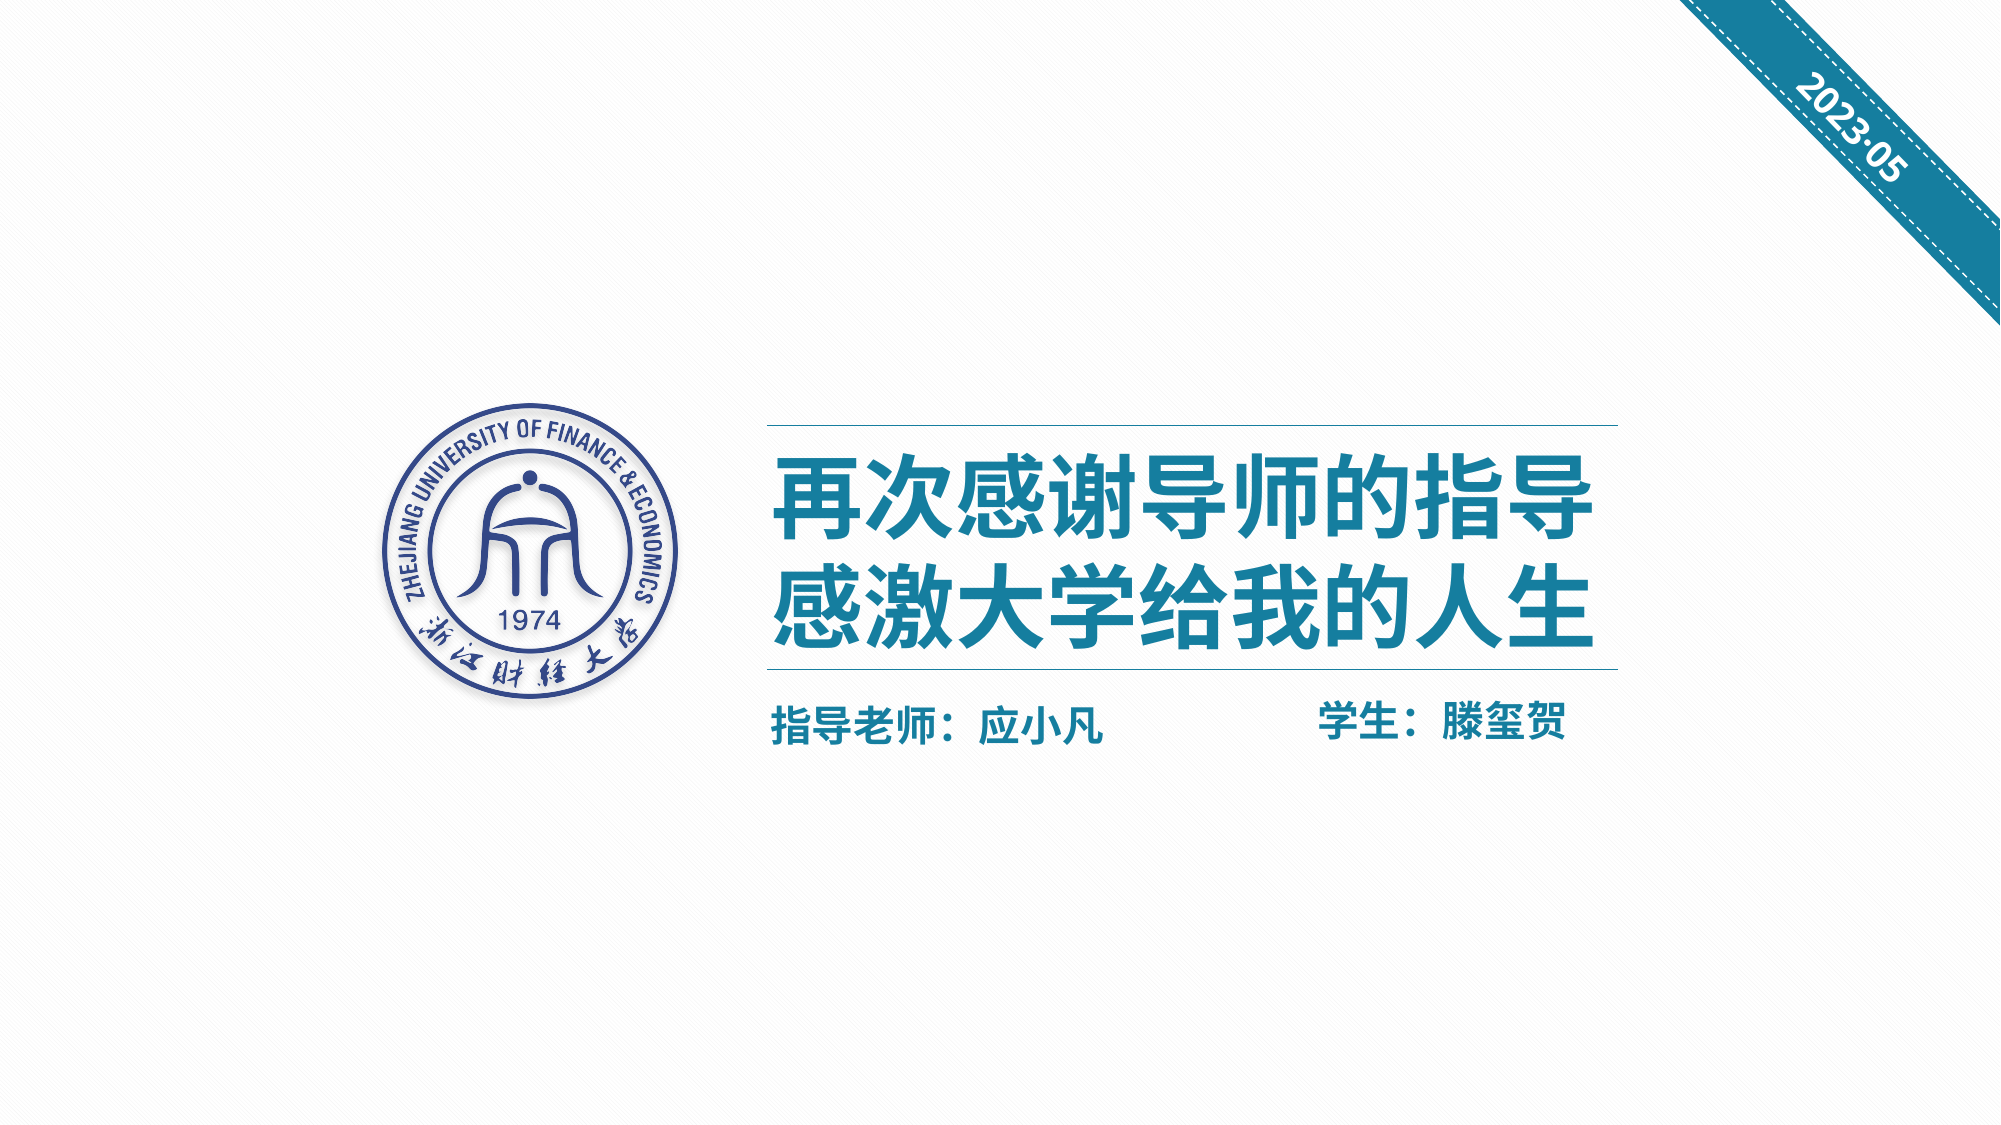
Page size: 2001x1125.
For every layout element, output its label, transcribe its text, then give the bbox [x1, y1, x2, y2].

text_box 指导老师：应小凡 [755, 692, 1120, 758]
text_box 学生：滕玺贺 [1302, 687, 1583, 752]
text_box 再次感谢导师的指导 感激大学给我的人生 [756, 432, 1613, 668]
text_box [1673, 0, 2000, 401]
picture [382, 403, 678, 699]
